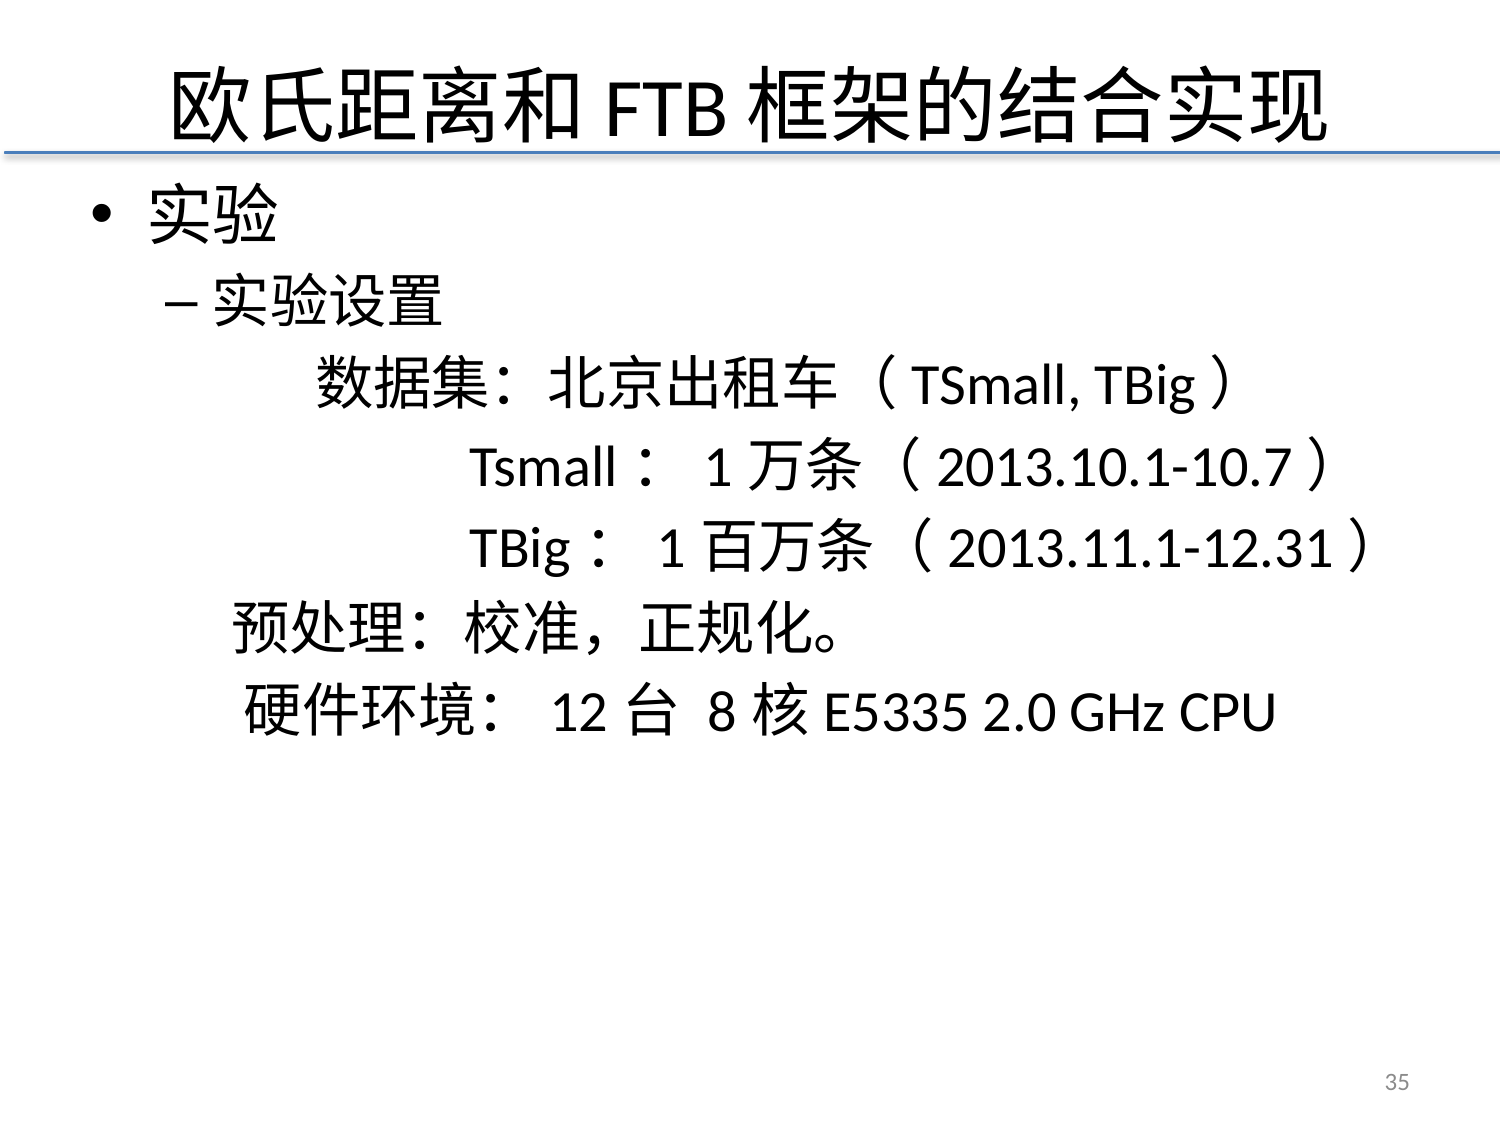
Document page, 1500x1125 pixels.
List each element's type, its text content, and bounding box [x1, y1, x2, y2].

slide_number 34 [1074, 1058, 1425, 1103]
list 实验 实验设置 数据集：北京出租车（TSmall, TBig） Tsmall：1万条（2013.10.1-10.7） TBig：1百万条（2013.11.1-12.31） 预处理：校准，正规化。 硬件环境：12台 8核E5335 2.0 GHz CPU [75, 172, 1425, 1047]
title 欧氏距离和FTB框架的结合实现 [75, 45, 1425, 161]
